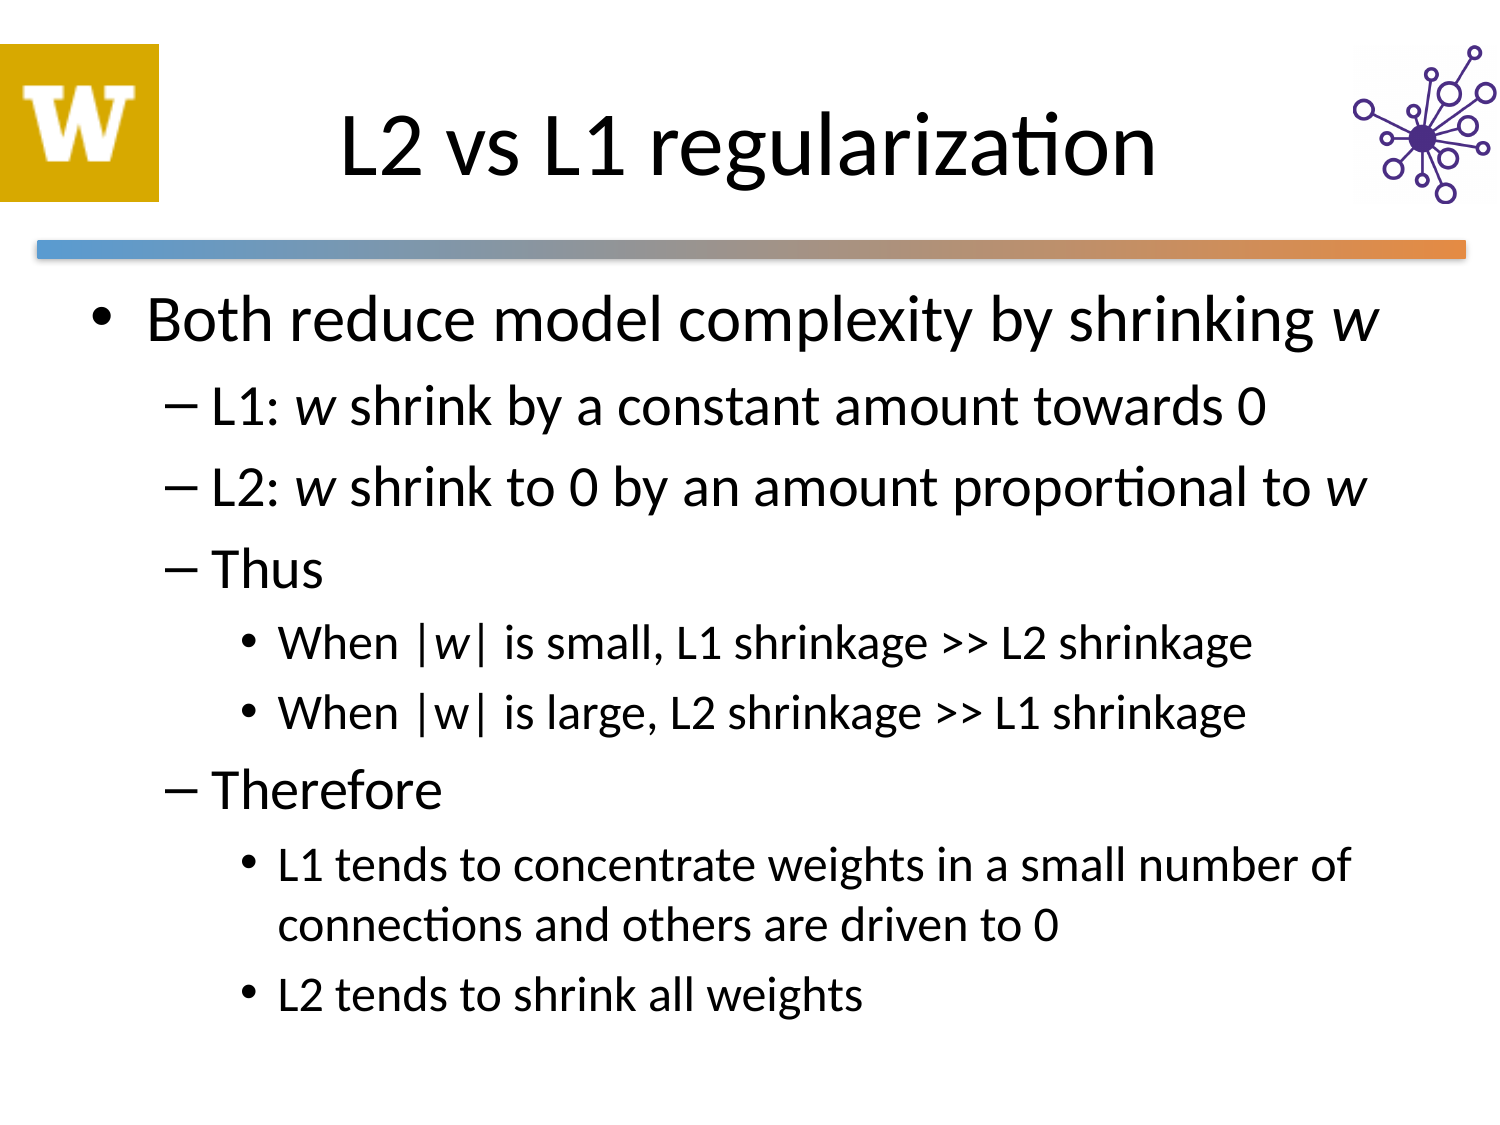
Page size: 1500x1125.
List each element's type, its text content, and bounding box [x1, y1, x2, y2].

list Both reduce model complexity by shrinking w L1: w shrink by a constant amount towards 0 L2: w shrink to 0 by an amount proportional to w Thus When |w| is small, L1 shrinkage >> L2 shrinkage When |w| is large, L2 shrinkage >> L1 shrinkage Therefore L1 tends to concentrate weights in a small number of connections and others are driven to 0 L2 tends to shrink all weights [75, 267, 1500, 1108]
picture [1425, 45, 1497, 204]
picture [0, 44, 159, 202]
title L2 vs L1 regularization [75, 45, 1425, 233]
